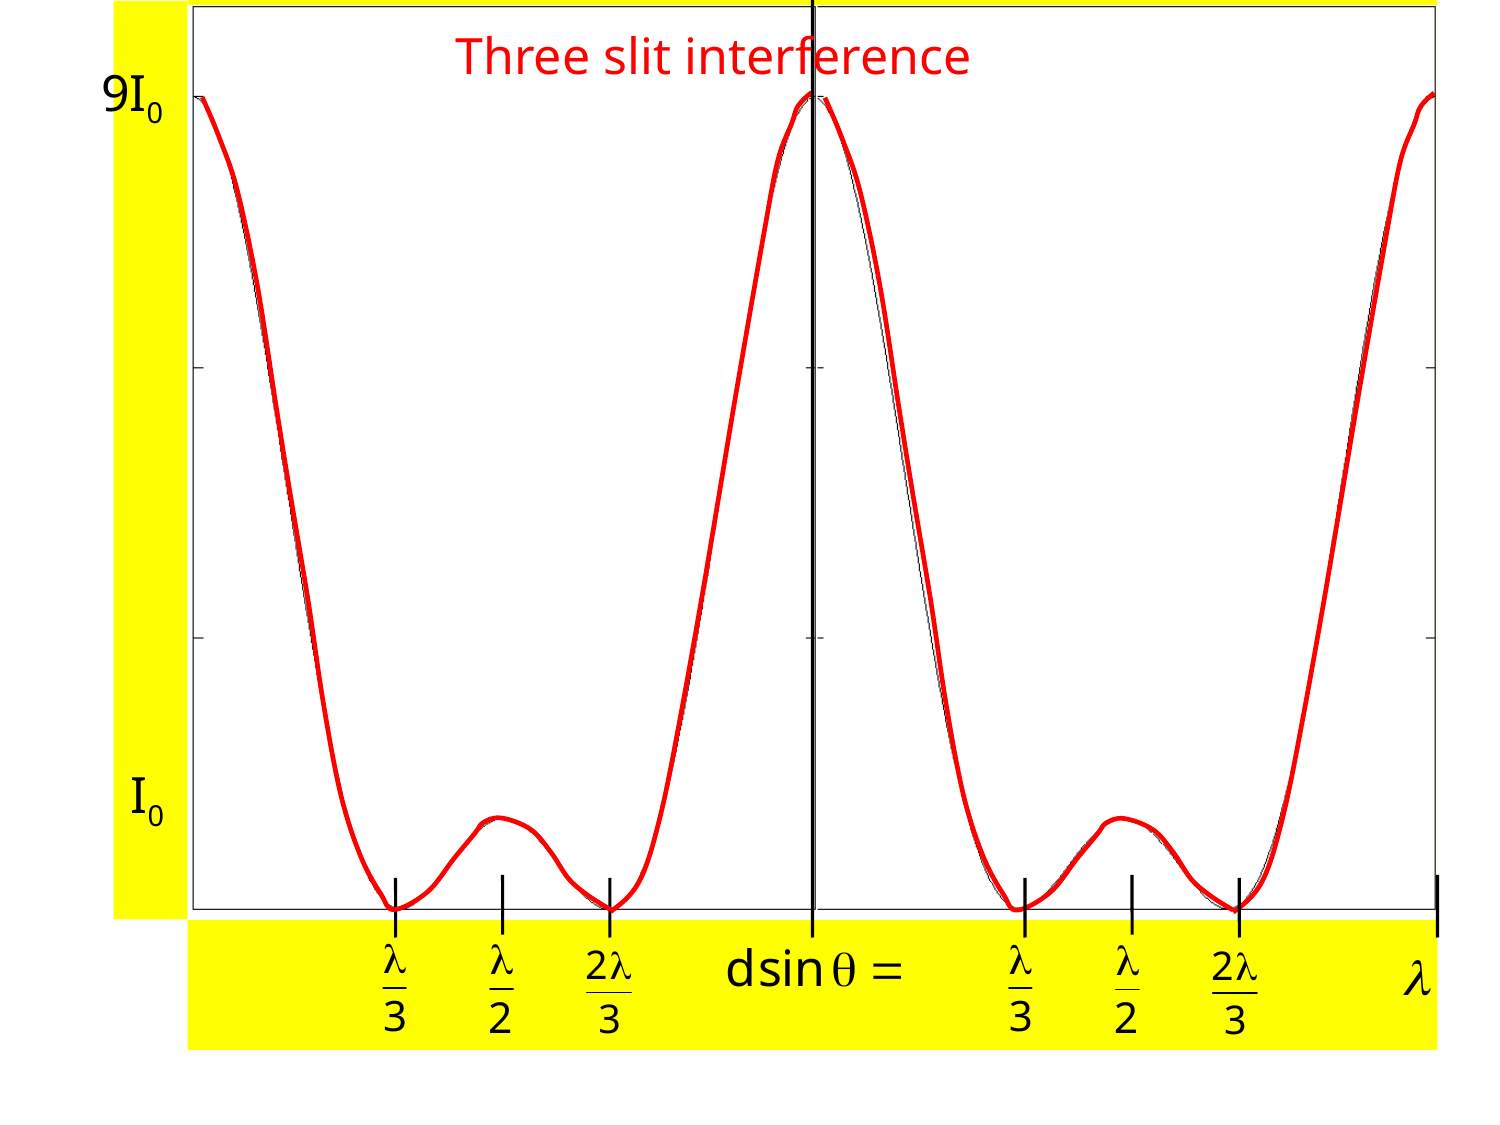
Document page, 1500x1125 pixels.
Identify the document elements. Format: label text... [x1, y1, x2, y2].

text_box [395, 912, 610, 938]
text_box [1399, 955, 1438, 1002]
text_box [113, 138, 162, 920]
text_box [1112, 938, 1145, 1038]
picture [162, 5, 1438, 920]
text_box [723, 946, 901, 991]
text_box I0 [115, 756, 162, 840]
text_box [113, 1, 188, 54]
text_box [202, 92, 812, 912]
text_box [187, 920, 1438, 1050]
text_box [1005, 932, 1037, 1036]
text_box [379, 931, 412, 1035]
text_box 9I0 [86, 54, 162, 138]
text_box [1024, 874, 1240, 938]
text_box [583, 939, 637, 1037]
text_box [187, 0, 812, 5]
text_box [824, 92, 1435, 913]
text_box [813, 0, 1438, 5]
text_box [486, 931, 519, 1037]
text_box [1209, 940, 1262, 1038]
